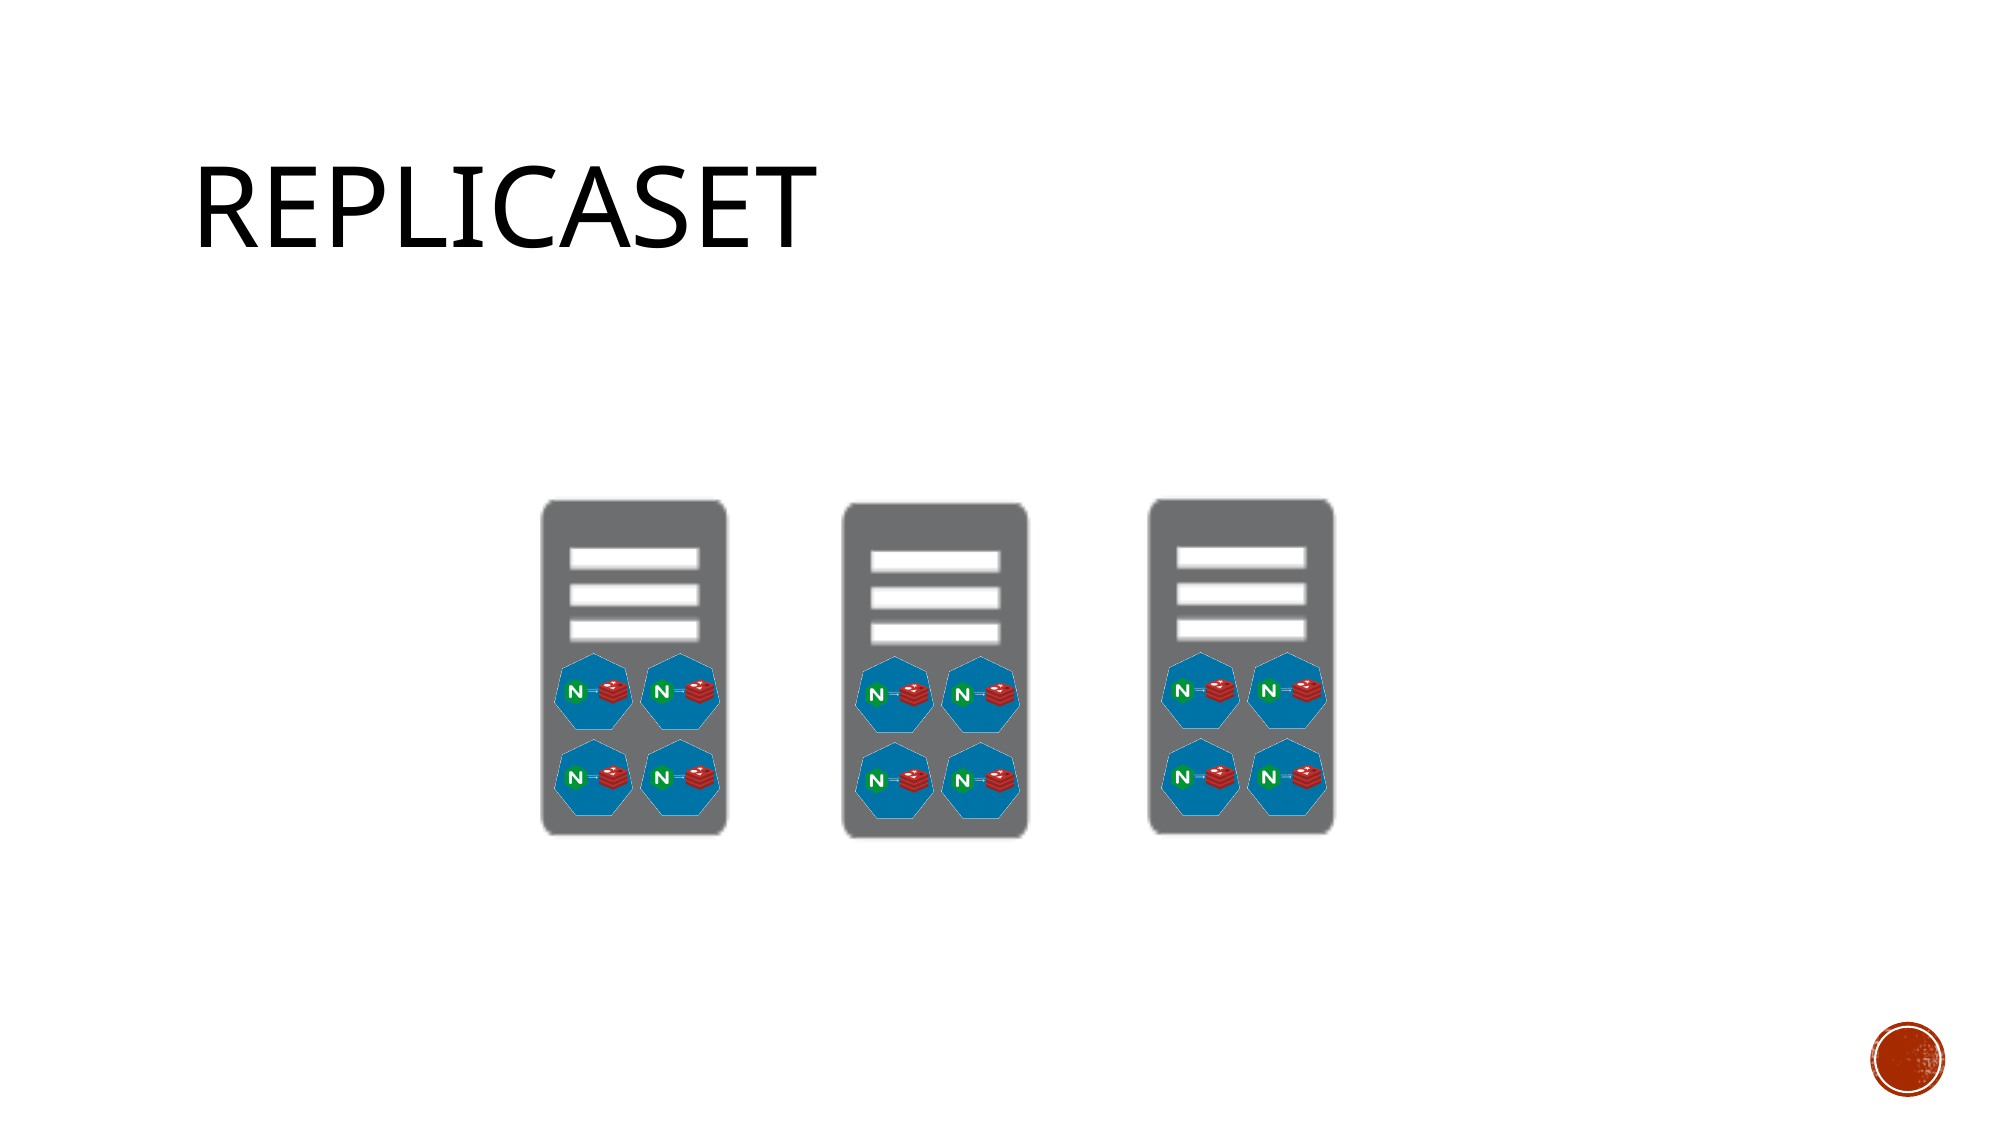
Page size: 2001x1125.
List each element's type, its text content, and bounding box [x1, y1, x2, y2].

picture [478, 450, 1403, 890]
title ReplicaSet [175, 79, 1826, 344]
